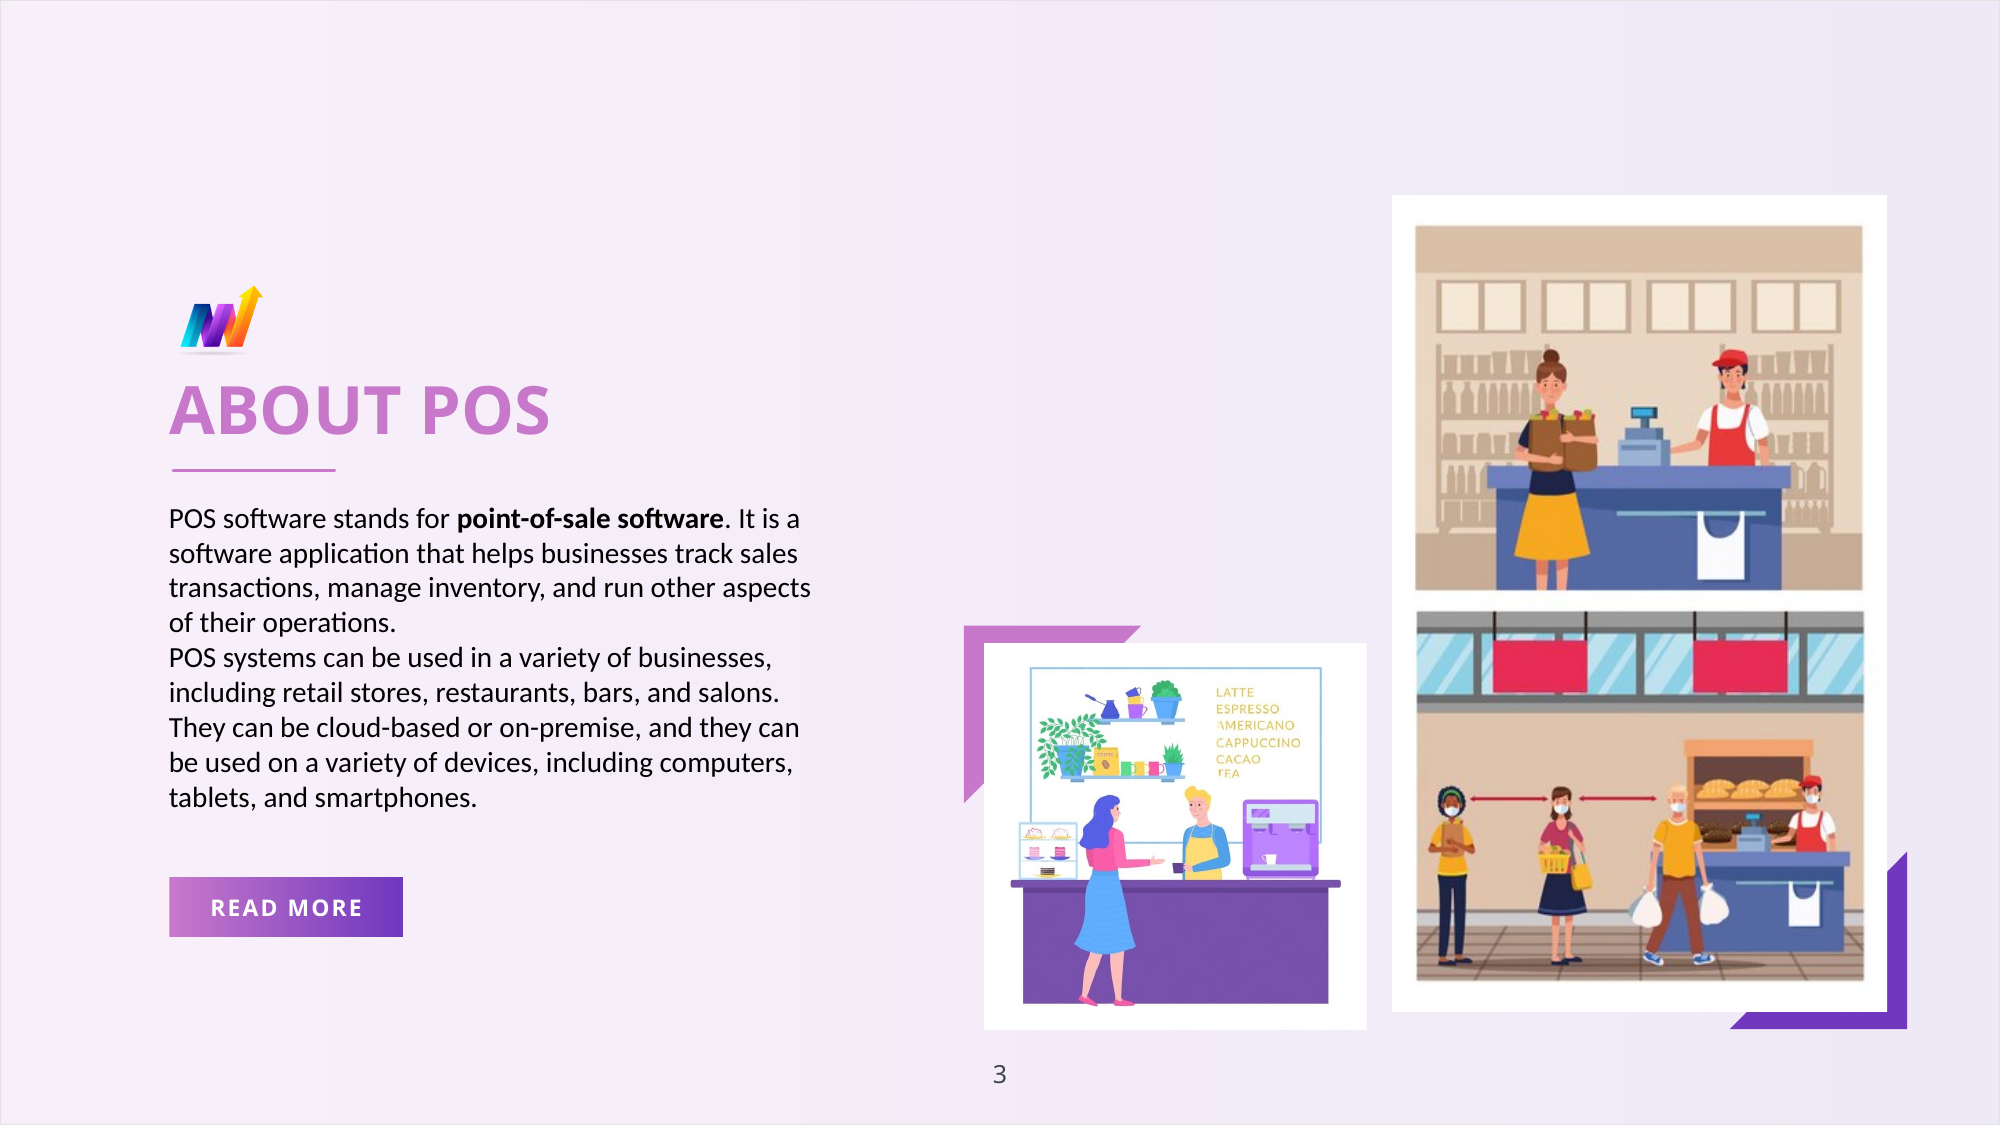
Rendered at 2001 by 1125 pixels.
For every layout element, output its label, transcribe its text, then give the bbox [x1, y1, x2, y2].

picture [1392, 195, 1888, 1012]
text_box POS software stands for point-of-sale software. It is a software application that helps businesses track sales transactions, manage inventory, and run other aspects of their operations. POS systems can be used in a variety of businesses, including retail stores, restaurants, bars, and salons. They can be cloud-based or on-premise, and they can be used on a variety of devices, including computers, tablets, and smartphones. [168, 498, 835, 814]
picture [175, 285, 263, 356]
text_box READ MORE [169, 877, 404, 938]
picture [984, 643, 1367, 1030]
text_box ABOUT POS [169, 367, 608, 448]
